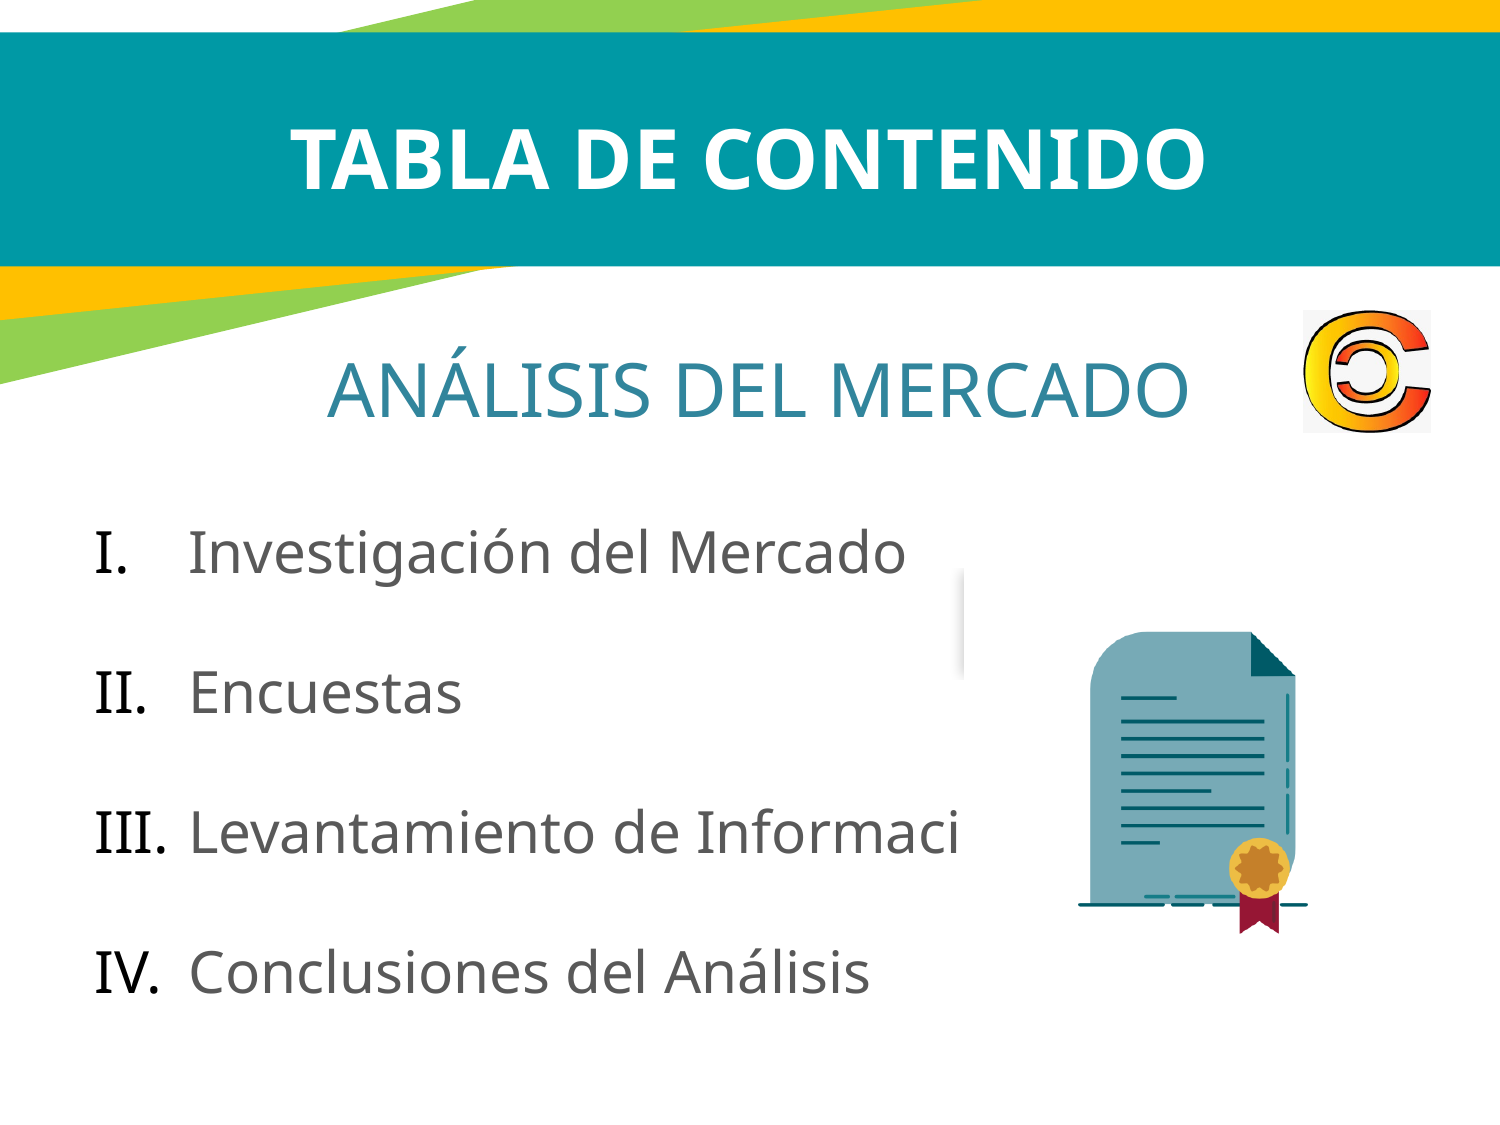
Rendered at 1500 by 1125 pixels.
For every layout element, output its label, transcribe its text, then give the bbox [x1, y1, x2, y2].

picture [1303, 309, 1431, 433]
text_box Investigación del Mercado Encuestas Levantamiento de Información Conclusiones del Análisis [79, 367, 1056, 1125]
picture [984, 574, 1401, 991]
text_box ANÁLISIS DEL MERCADO [312, 335, 1209, 441]
text_box TABLA DE CONTENIDO [0, 84, 1500, 255]
